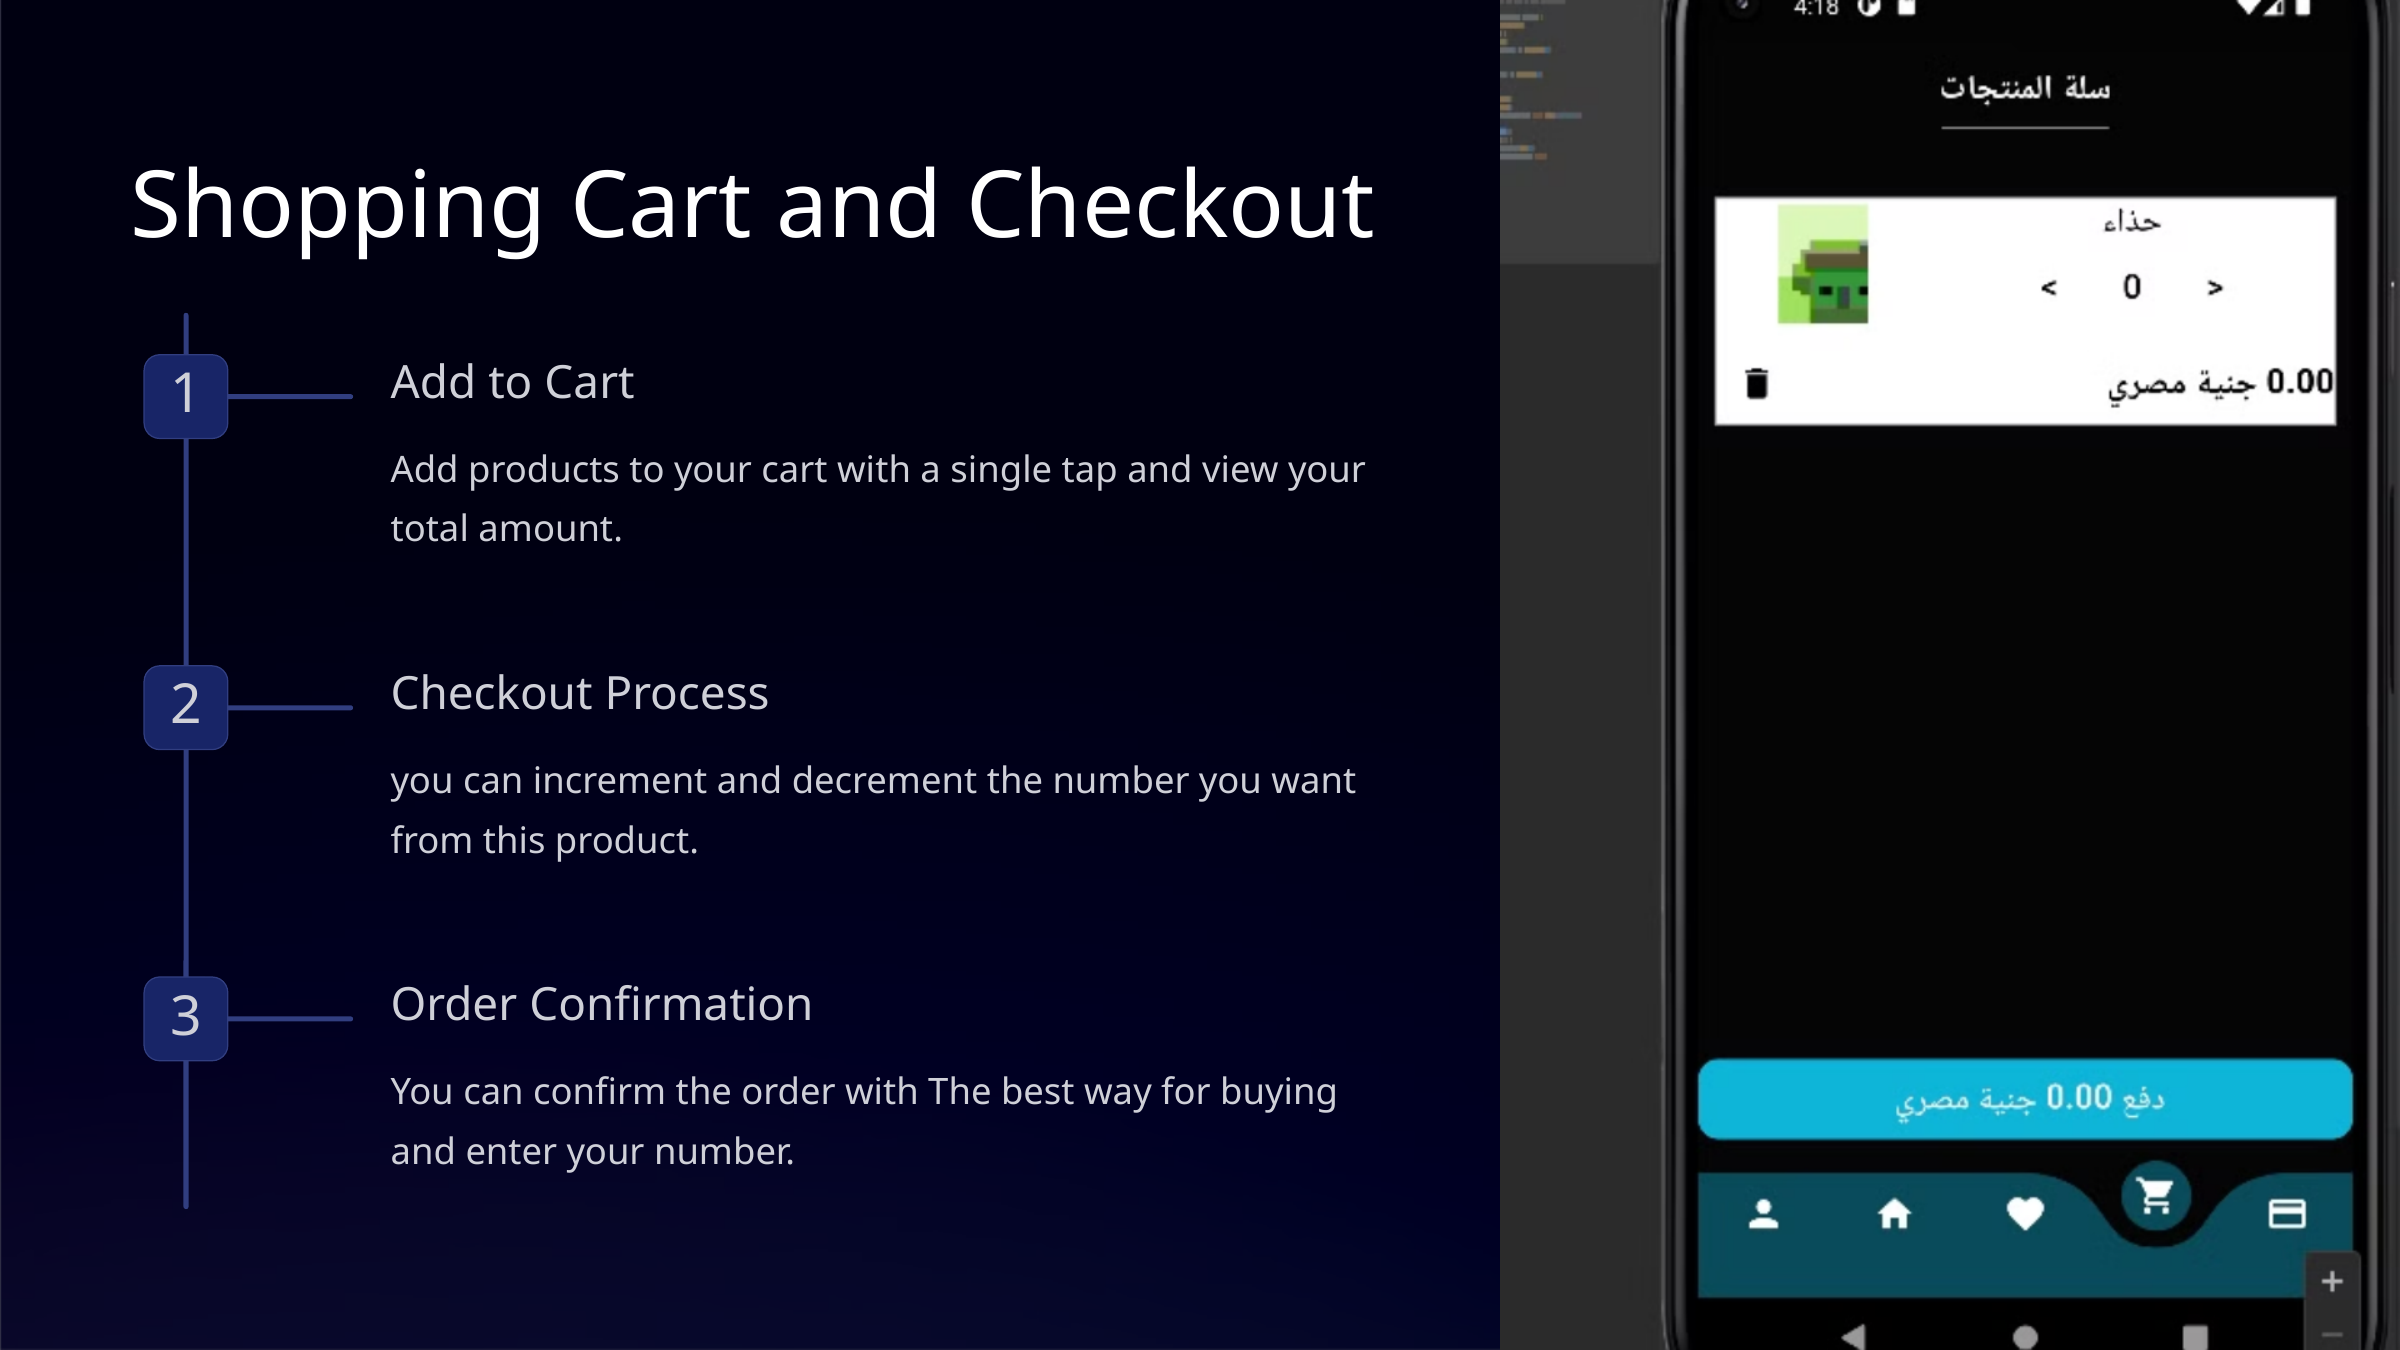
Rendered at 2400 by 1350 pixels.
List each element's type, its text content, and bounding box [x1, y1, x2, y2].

text_box [228, 705, 354, 711]
text_box Add products to your cart with a single tap and view your total amount. [390, 430, 1370, 550]
text_box [228, 1016, 354, 1022]
text_box you can increment and decrement the number you want from this product. [390, 741, 1370, 861]
text_box [183, 439, 189, 665]
text_box Add to Cart [390, 350, 856, 409]
text_box 3 [170, 991, 202, 1047]
text_box [144, 354, 228, 439]
text_box 2 [170, 679, 202, 736]
text_box [144, 665, 228, 750]
text_box [183, 1061, 189, 1210]
text_box [144, 976, 228, 1061]
text_box Shopping Cart and Checkout [130, 140, 1320, 258]
text_box [228, 394, 354, 400]
text_box Checkout Process [390, 661, 856, 720]
text_box You can confirm the order with The best way for buying and enter your number. [390, 1052, 1370, 1172]
text_box Order Confirmation [390, 972, 856, 1031]
text_box 1 [170, 368, 202, 425]
picture [1499, 0, 2400, 1350]
text_box [183, 312, 189, 354]
text_box [183, 750, 189, 976]
